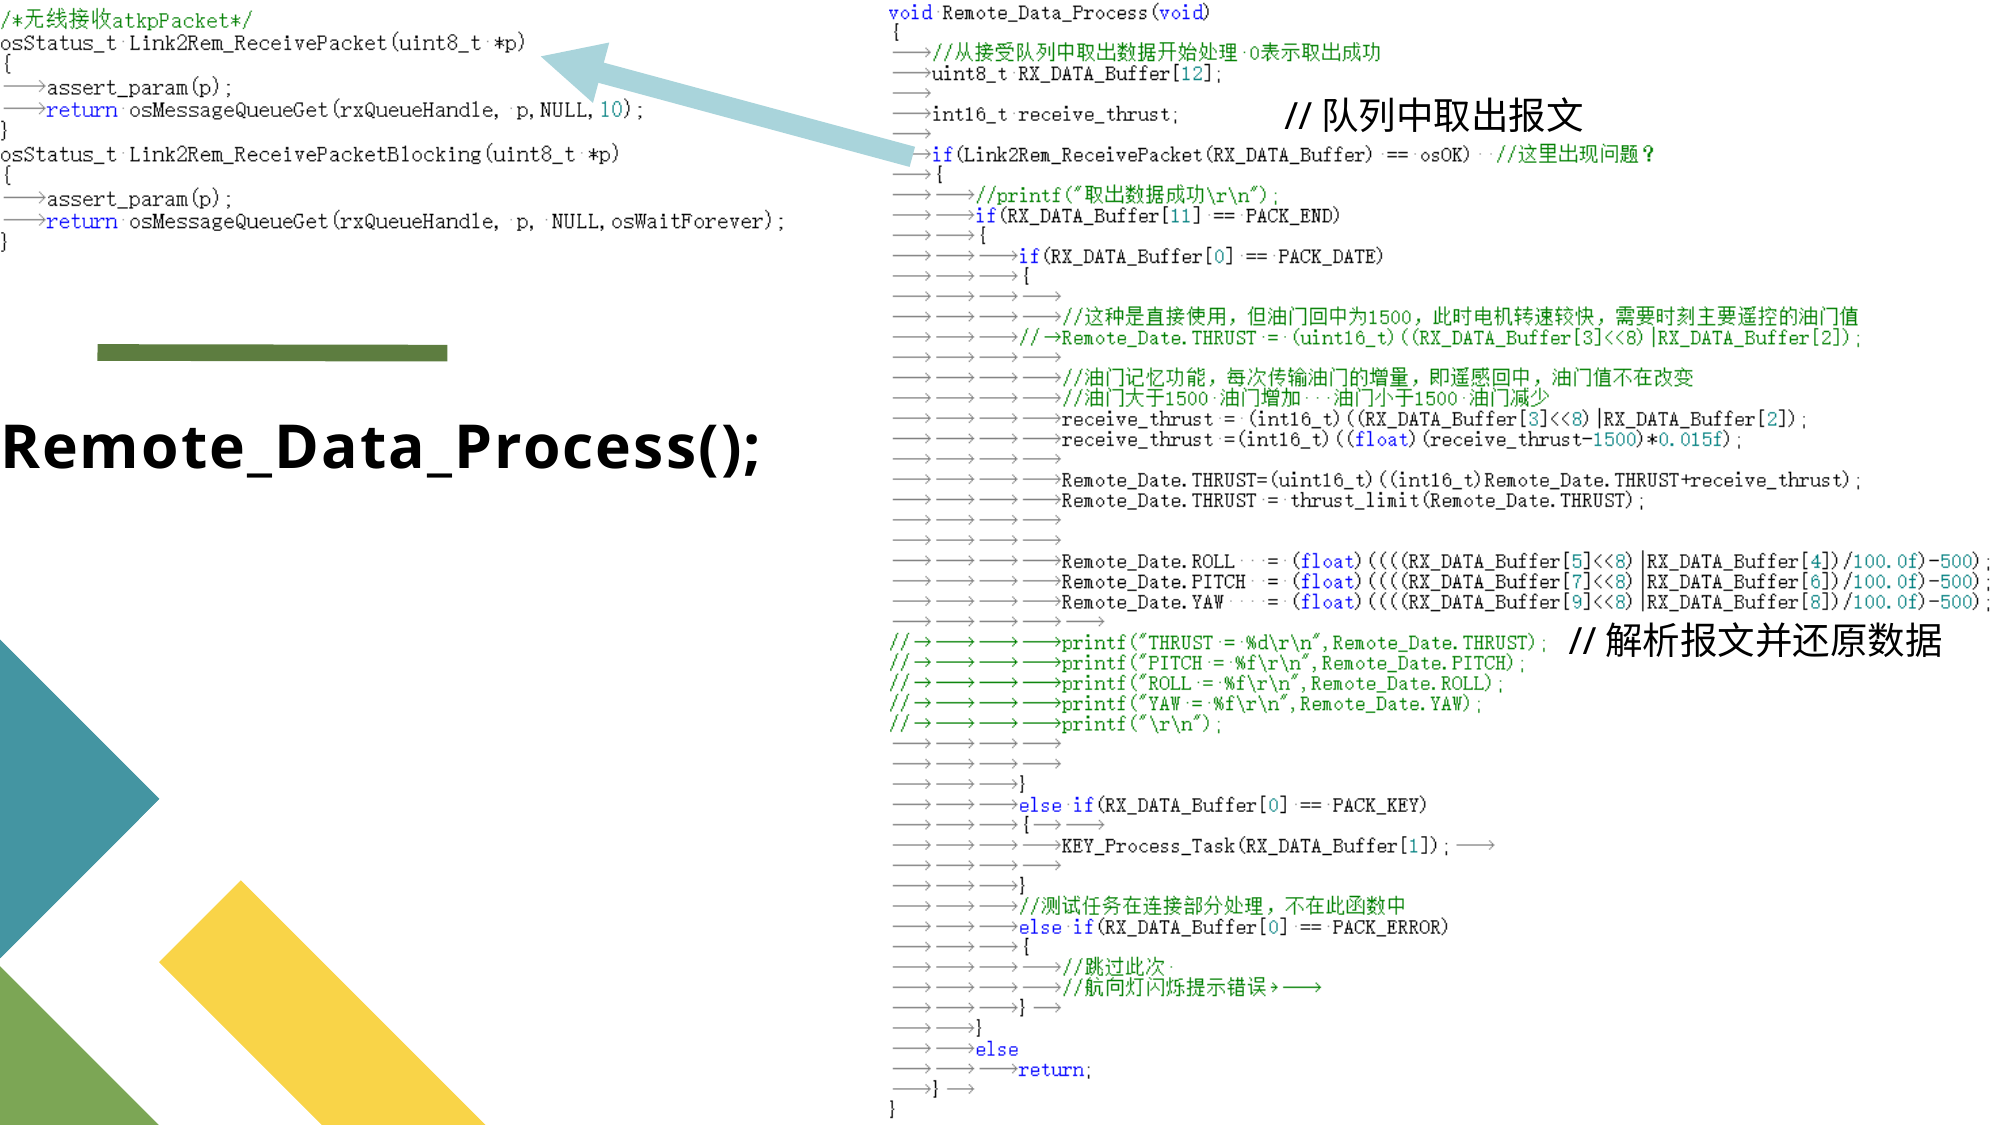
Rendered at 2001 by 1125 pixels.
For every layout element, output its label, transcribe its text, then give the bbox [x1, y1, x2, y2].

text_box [540, 56, 913, 157]
picture [0, 0, 802, 290]
picture [889, 0, 2000, 1125]
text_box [0, 639, 486, 1125]
title Remote_Data_Process(); [0, 374, 830, 481]
